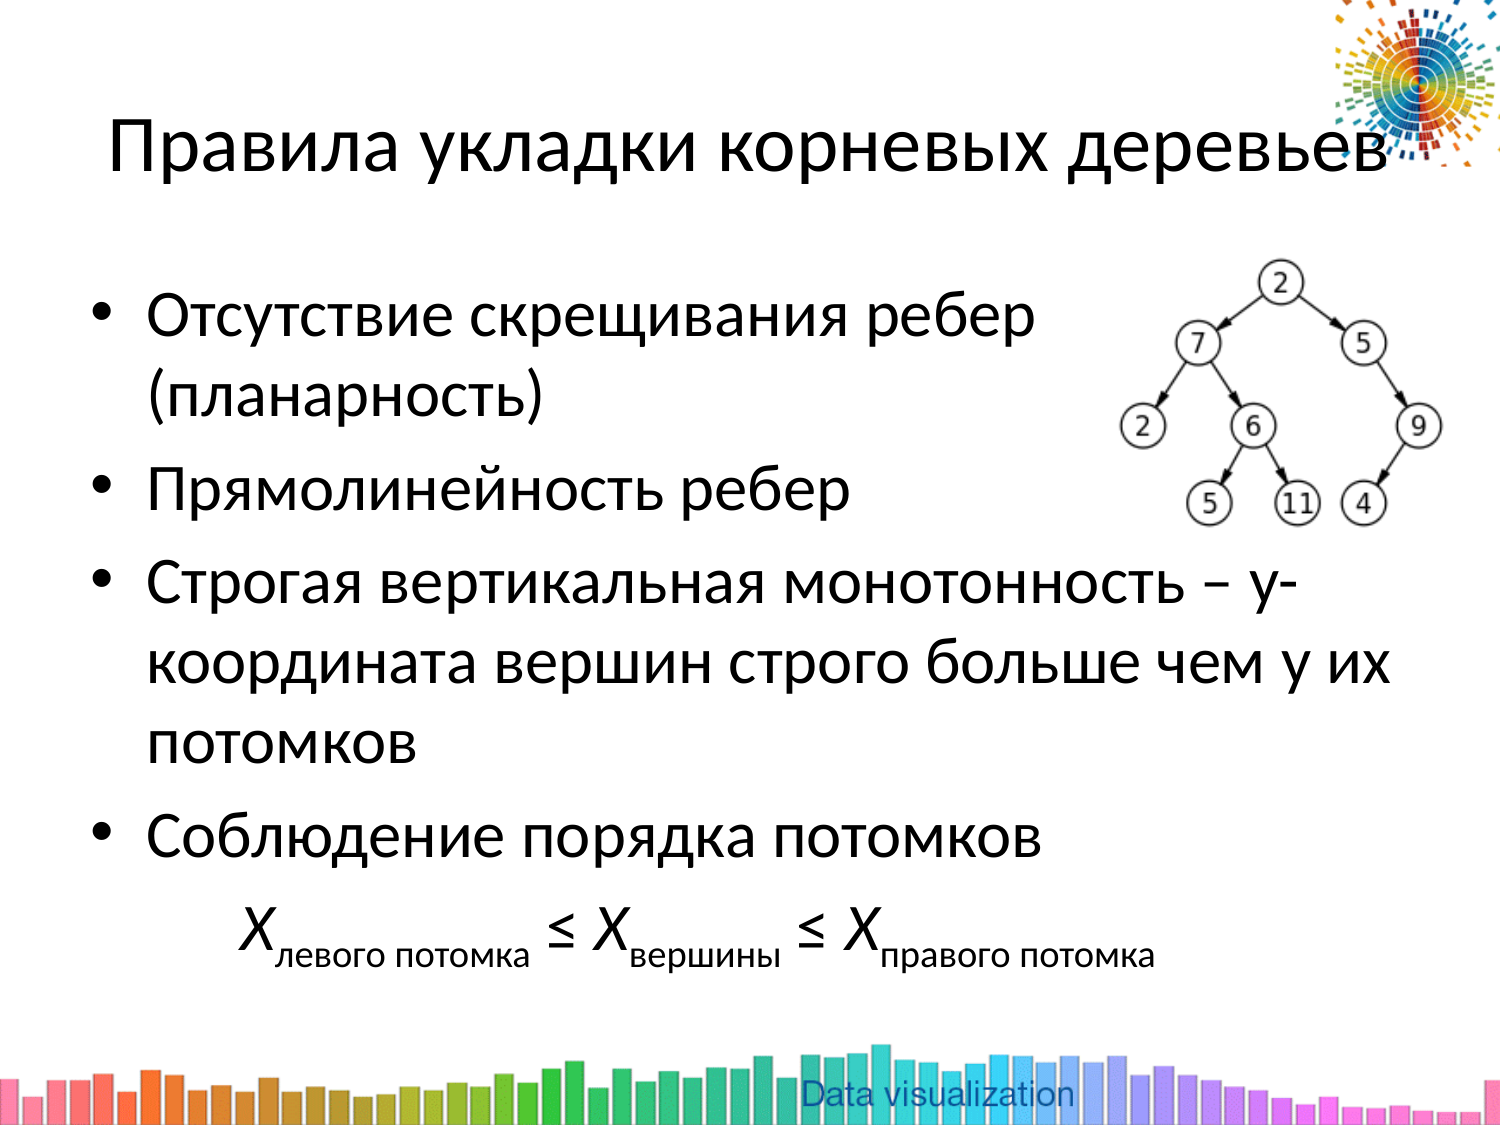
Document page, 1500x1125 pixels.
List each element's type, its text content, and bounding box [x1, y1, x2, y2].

list Отсутствие скрещивания ребер (планарность) Прямолинейность ребер Строгая вертикальная монотонность – y-координата вершин строго больше чем у их потомков Соблюдение порядка потомков Xлевого потомка ≤ Xвершины ≤ Xправого потомка [75, 262, 1425, 1005]
picture [0, 0, 1500, 1125]
title Правила укладки корневых деревьев [75, 45, 1425, 233]
